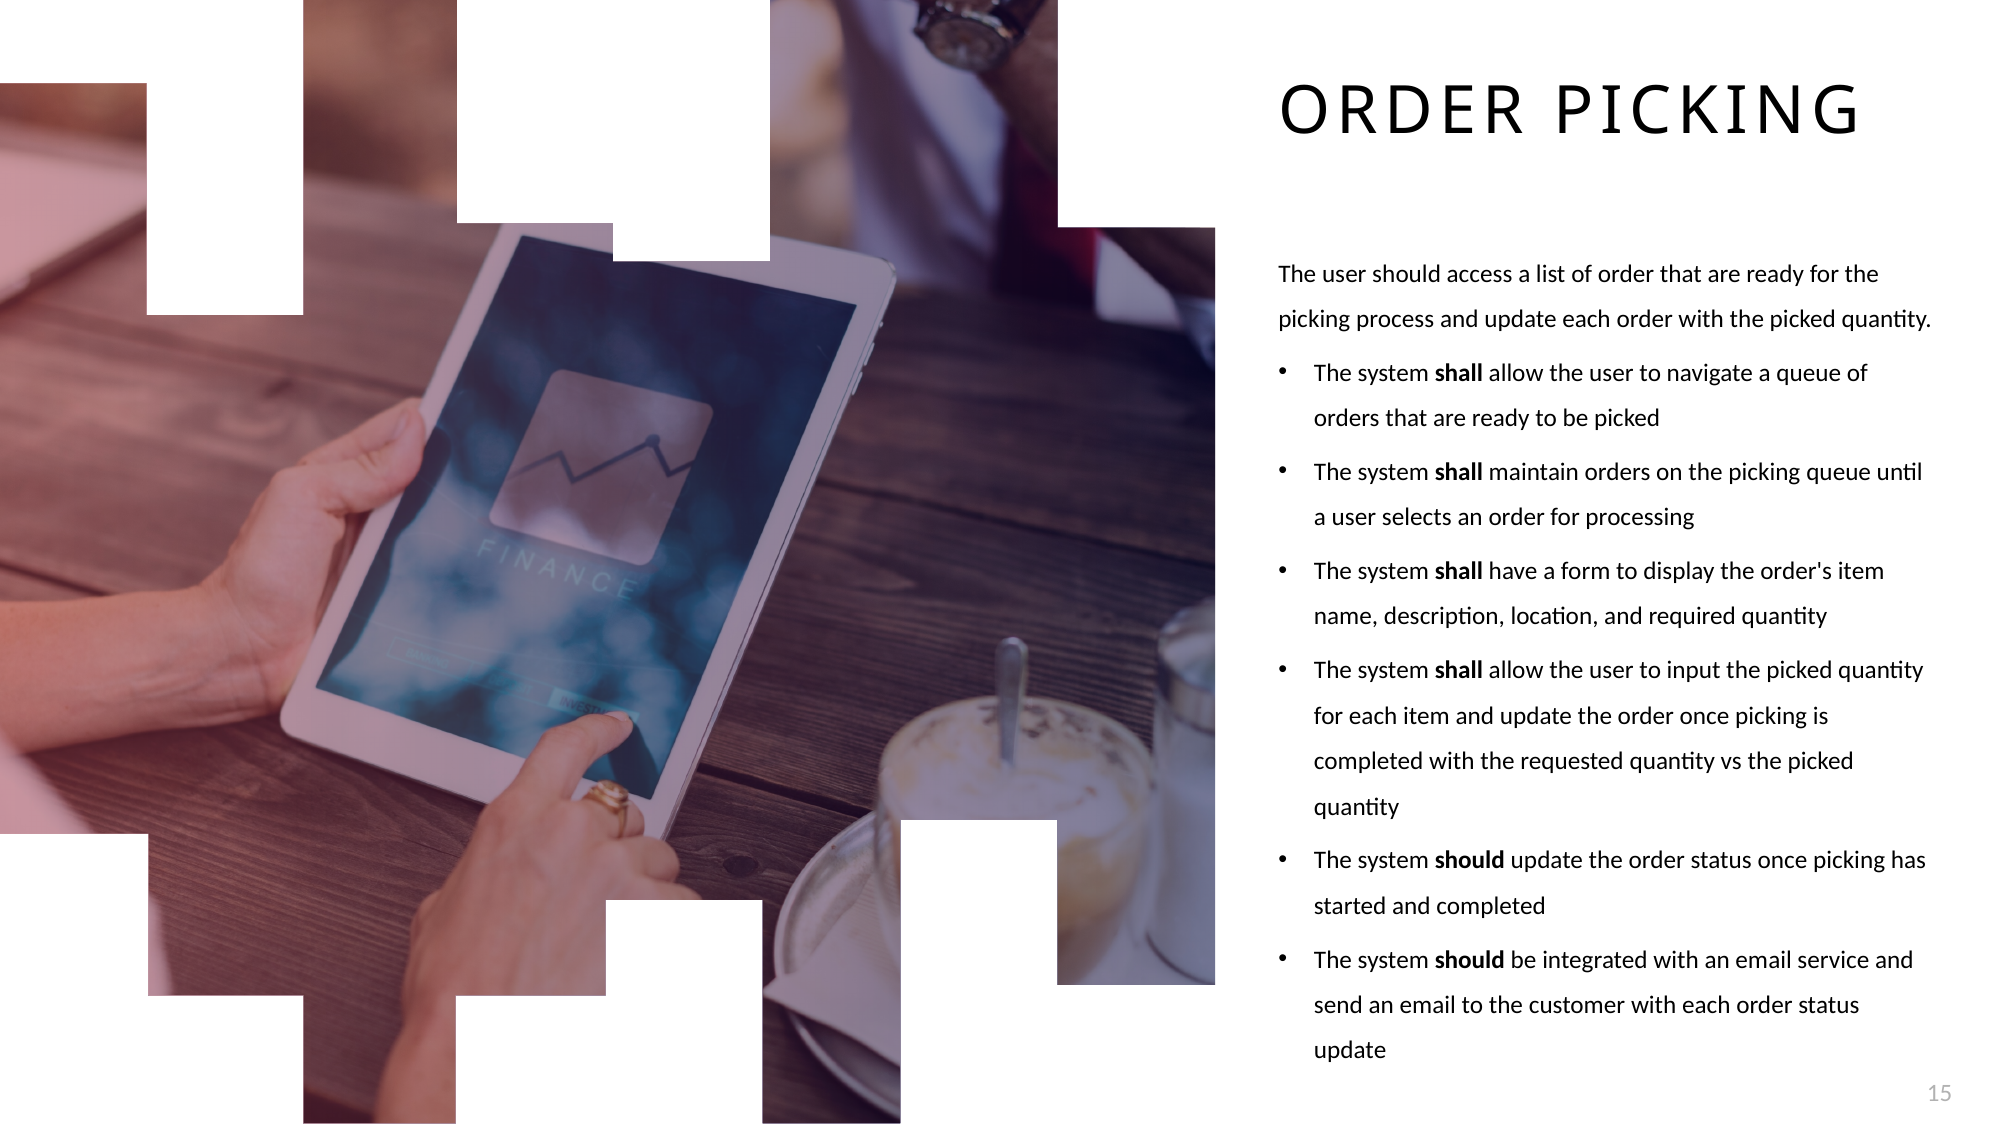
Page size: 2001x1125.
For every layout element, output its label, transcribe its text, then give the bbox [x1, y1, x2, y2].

picture [0, 0, 1216, 1124]
slide_number 15 [1894, 1061, 1968, 1121]
title Order Picking [1278, 59, 1938, 154]
list The user should access a list of order that are ready for the picking process and update each order with the picked quantity. The system shall allow the user to navigate a queue of orders that are ready to be picked The system shall maintain orders on the picking queue until a user selects an order for processing The system shall have a form to display the order's item name, description, location, and required quantity The system shall allow the user to input the picked quantity for each item and update the order once picking is completed with the requested quantity vs the picked quantity The system should update the order status once picking has started and completed The system should be integrated with an email service and send an email to the customer with each order status update [1278, 234, 1938, 1125]
